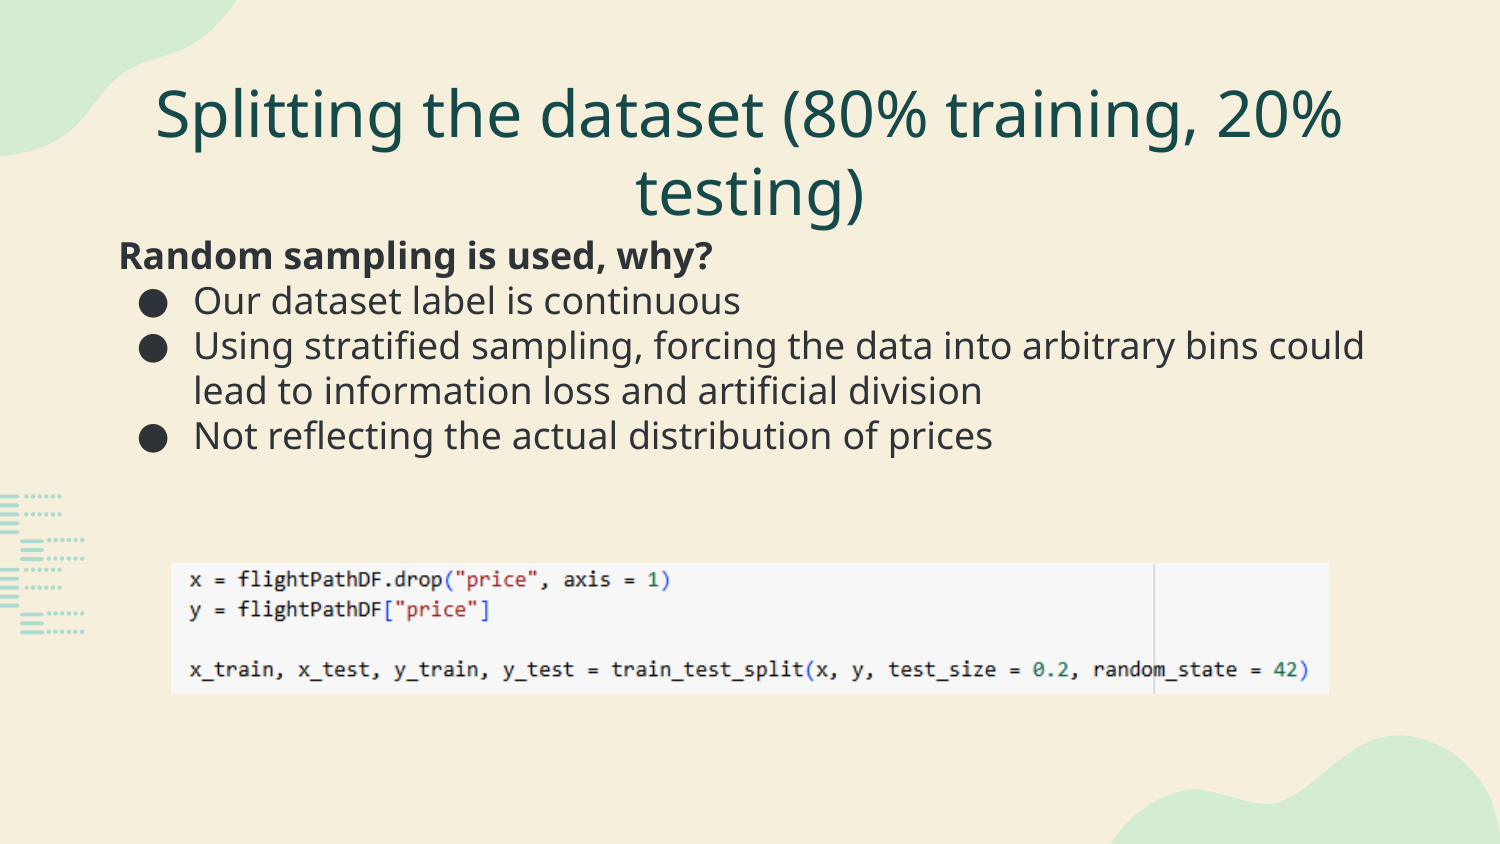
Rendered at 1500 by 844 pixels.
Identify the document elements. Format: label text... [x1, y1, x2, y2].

title Splitting the dataset (80% training, 20% testing) [118, 72, 1382, 167]
picture [171, 563, 1329, 694]
list Random sampling is used, why? Our dataset label is continuous Using stratified sampling, forcing the data into arbitrary bins could lead to information loss and artificial division Not reflecting the actual distribution of prices [118, 231, 1382, 298]
